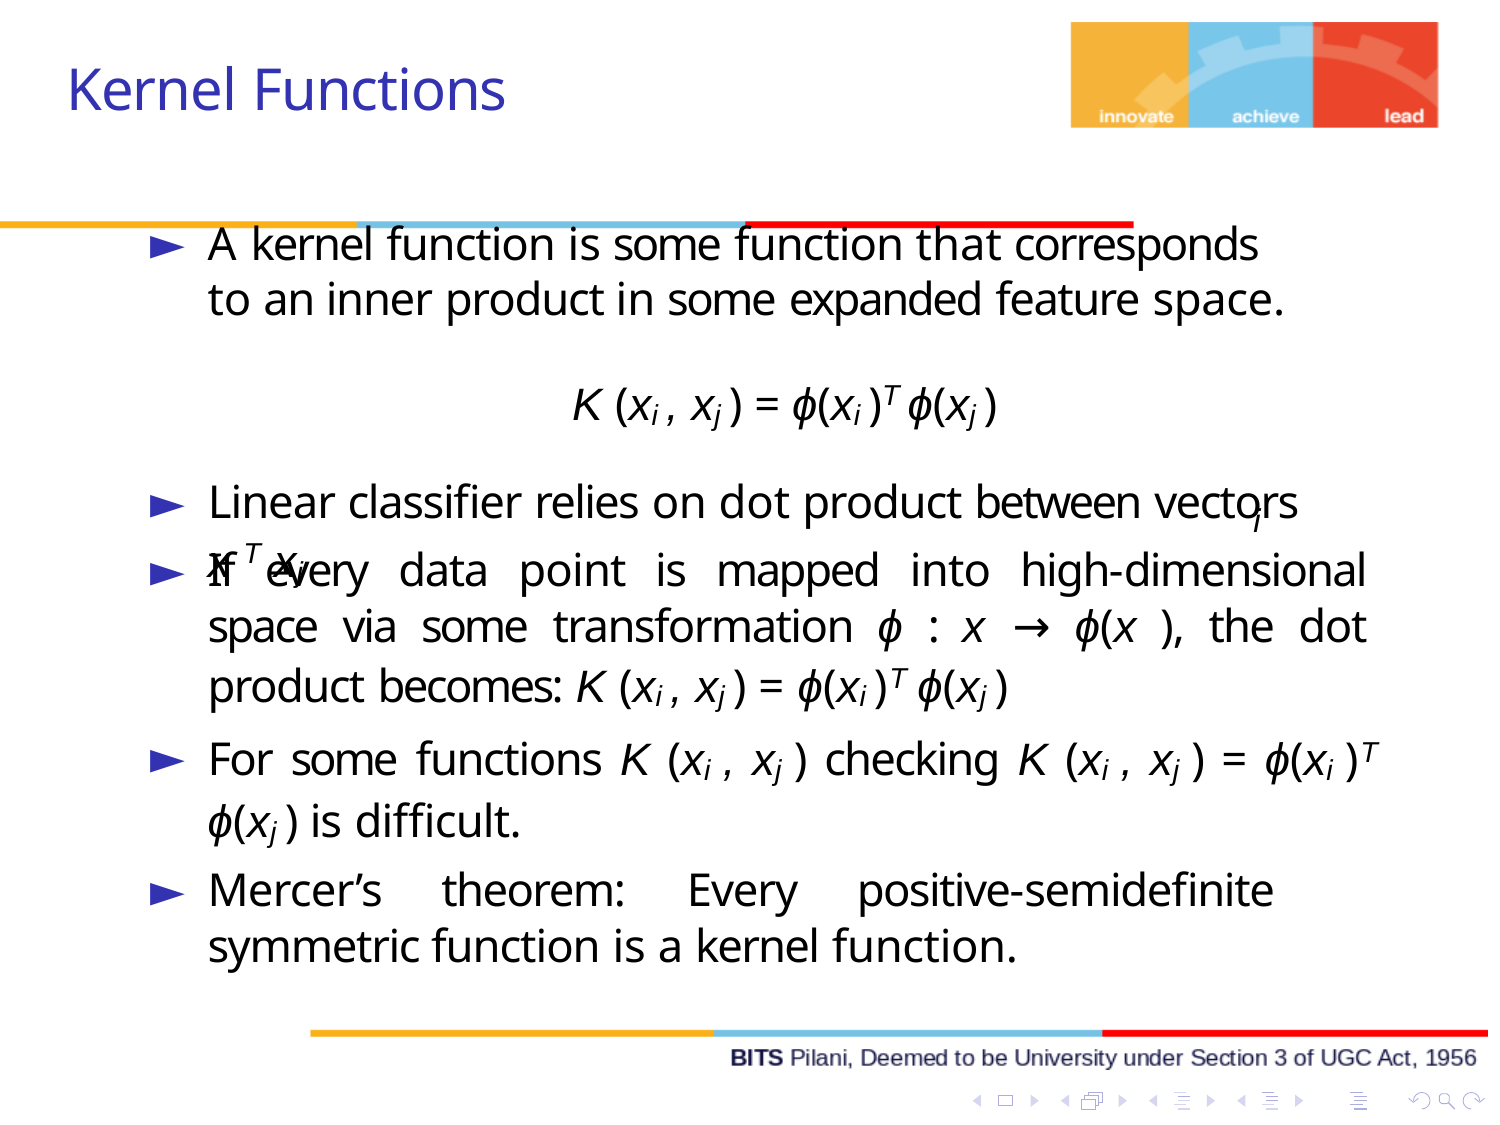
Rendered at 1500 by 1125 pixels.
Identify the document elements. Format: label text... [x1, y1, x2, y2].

title Kernel Functions [62, 46, 1500, 241]
text_box A kernel function is some function that corresponds to an inner product in some expanded feature space. K (xi , xj ) = ϕ(xi )T ϕ(xj ) [137, 211, 1307, 432]
text_box Linear classifier relies on dot product between vectors x T xj [137, 469, 1327, 492]
text_box i If every data point is mapped into high-dimensional space via some transformation ϕ : x → ϕ(x ), the dot product becomes: K (xi , xj ) = ϕ(xi )T ϕ(xj ) For some functions K (xi , xj ) checking K (xi , xj ) = ϕ(xi )T ϕ(xj ) is difficult. Mercer’s theorem: Every positive-semidefinite symmetric function is a kernel function. [137, 492, 1391, 972]
picture [0, 22, 1488, 1070]
